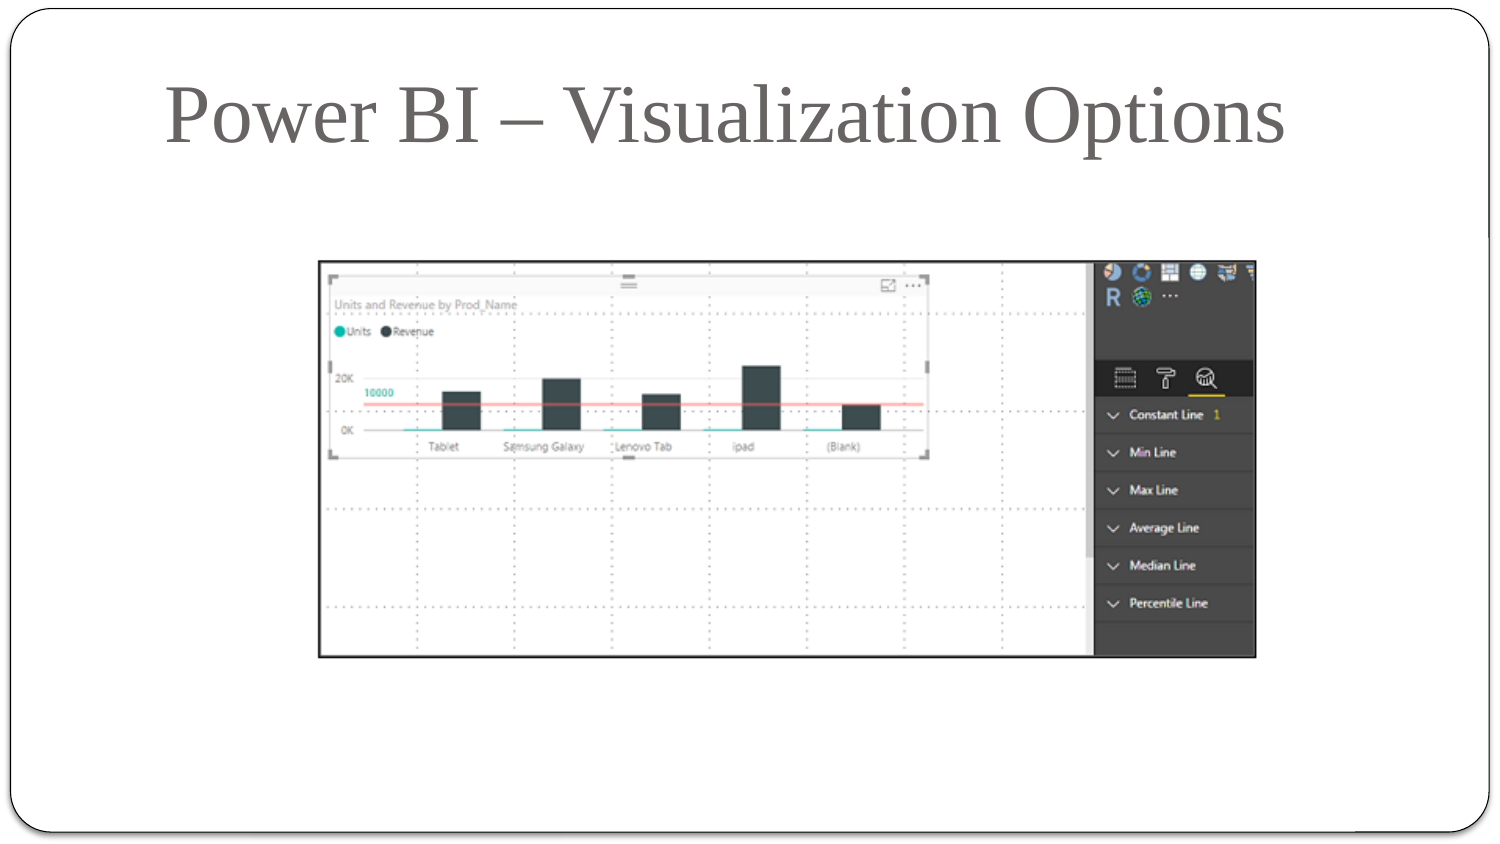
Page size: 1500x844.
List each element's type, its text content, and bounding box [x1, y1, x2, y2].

title Power BI – Visualization Options [150, 33, 1425, 175]
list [298, 248, 1277, 671]
